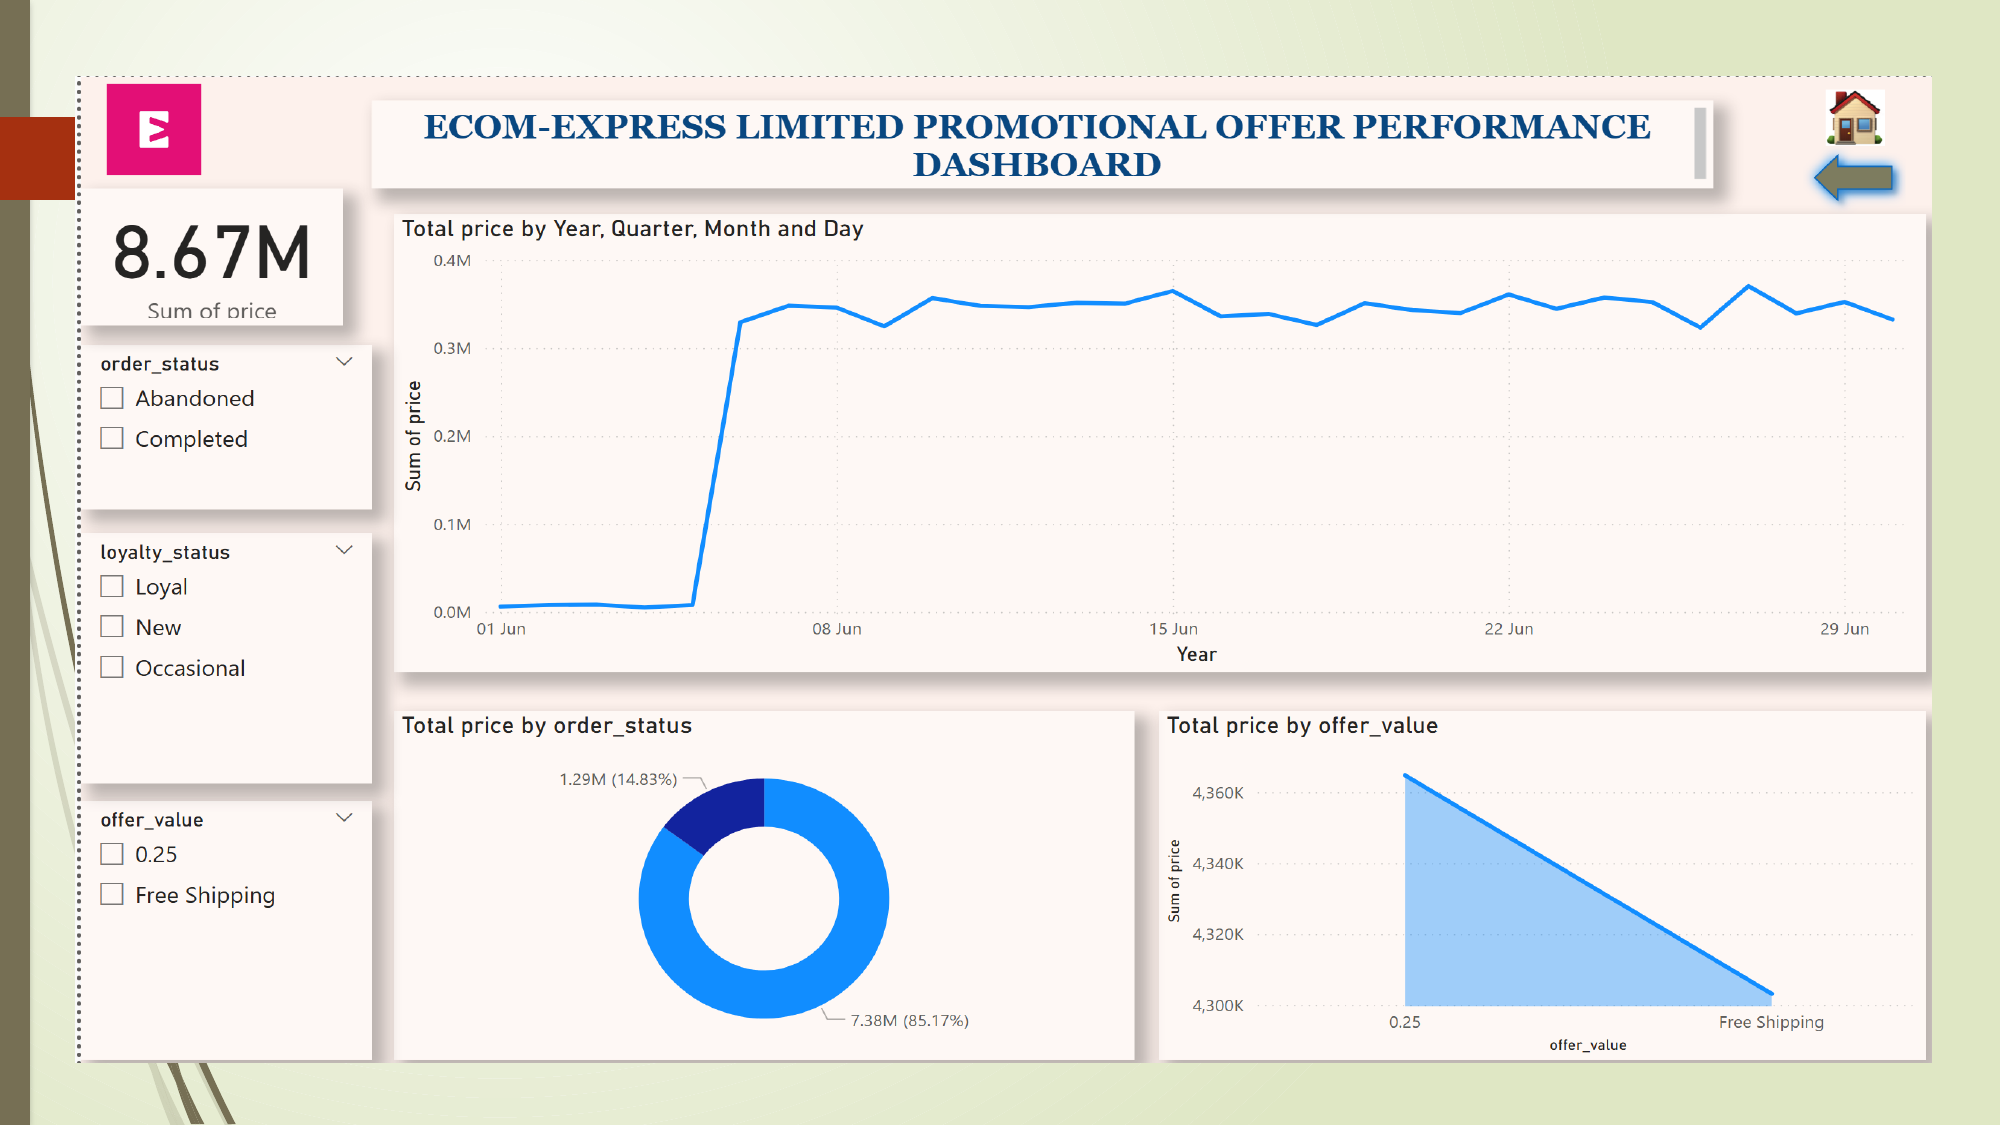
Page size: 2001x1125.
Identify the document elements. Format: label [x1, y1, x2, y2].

picture [74, 76, 1932, 1063]
